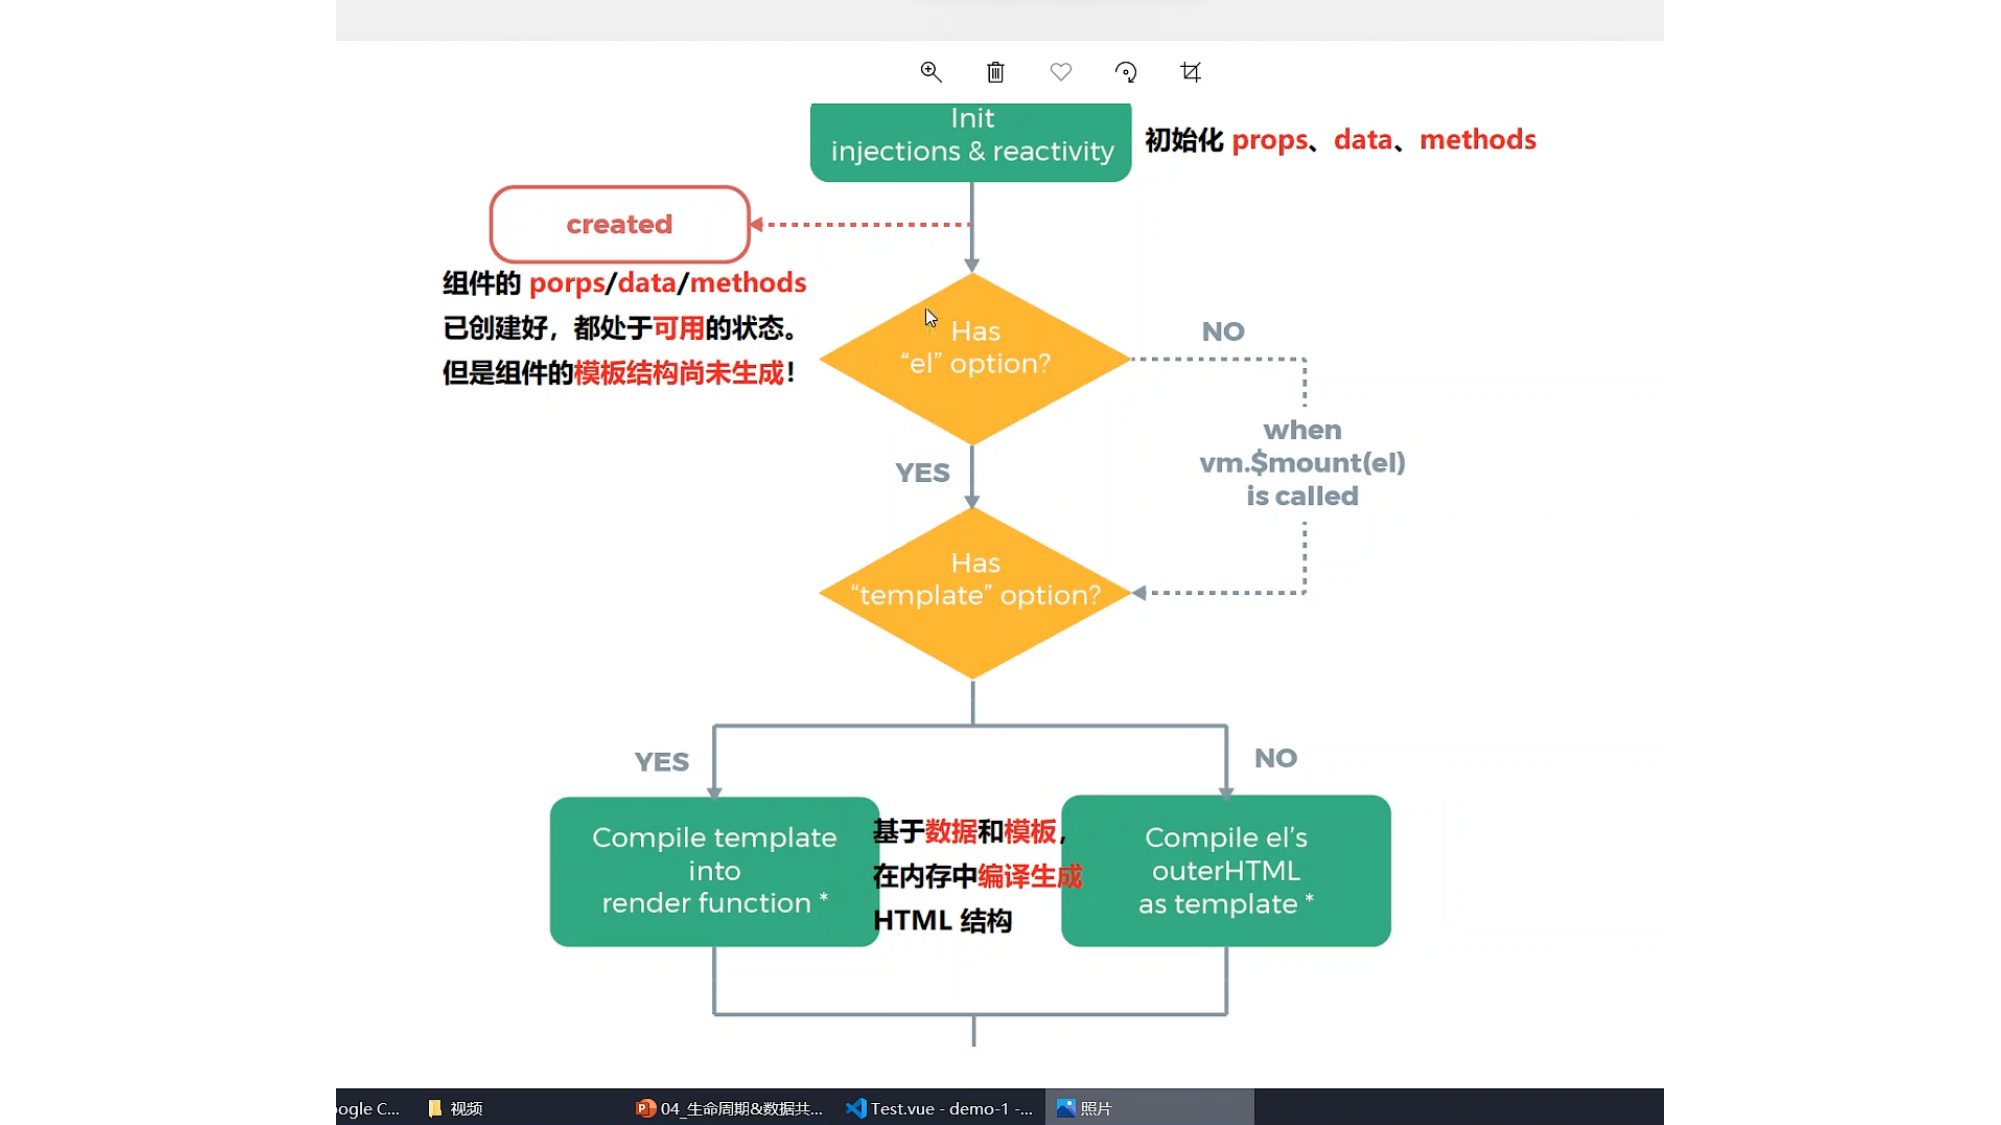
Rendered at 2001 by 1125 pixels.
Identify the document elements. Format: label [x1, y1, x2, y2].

picture [336, 0, 1664, 1125]
